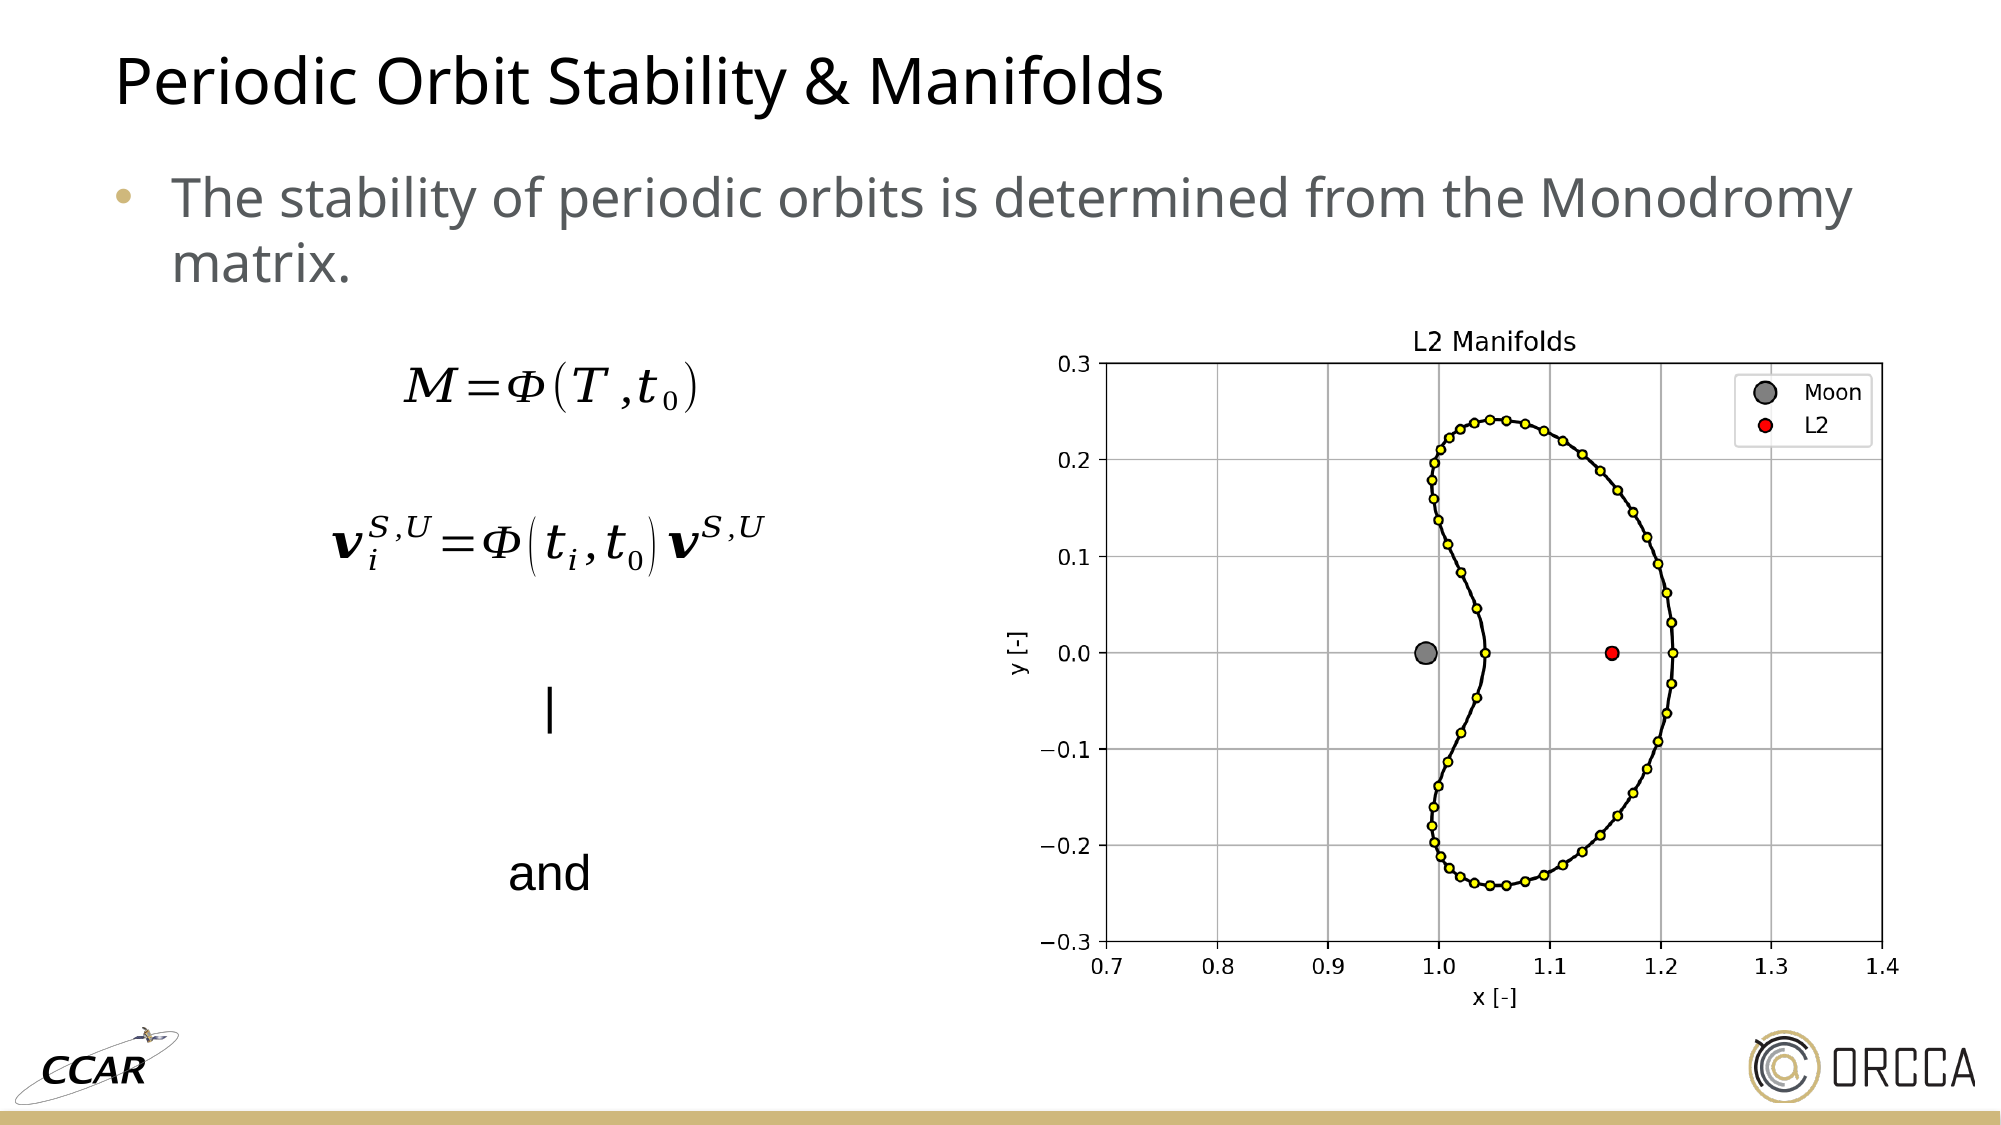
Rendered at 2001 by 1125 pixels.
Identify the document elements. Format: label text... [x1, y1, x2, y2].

picture [13, 1023, 181, 1112]
list The stability of periodic orbits is determined from the Monodromy matrix. [99, 155, 1900, 1024]
title Periodic Orbit Stability & Manifolds [99, 32, 1900, 125]
picture [999, 318, 1922, 1024]
